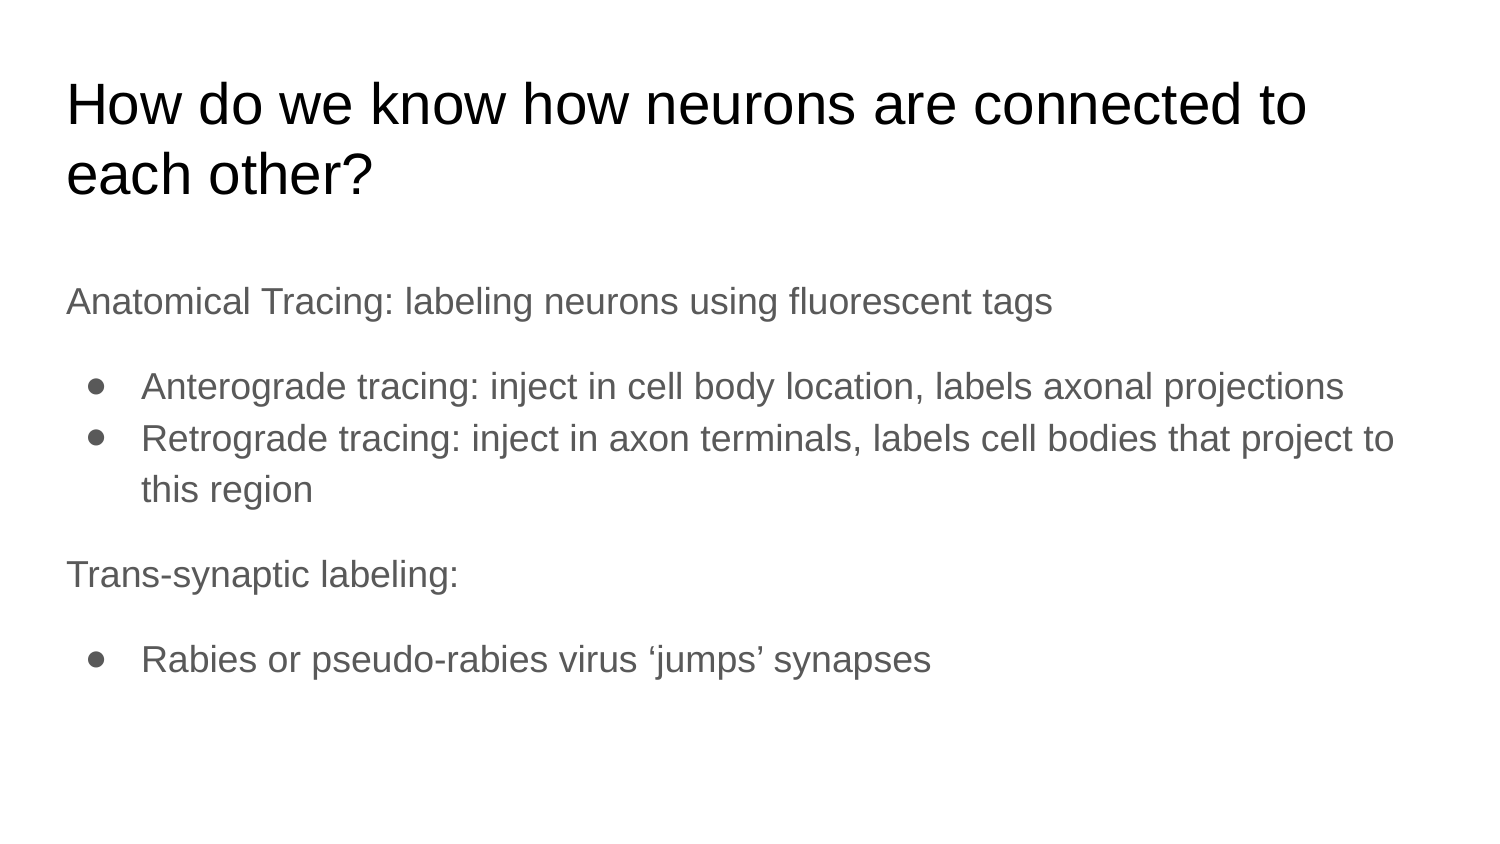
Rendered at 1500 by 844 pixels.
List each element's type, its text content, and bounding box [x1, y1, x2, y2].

list Anatomical Tracing: labeling neurons using fluorescent tags Anterograde tracing: inject in cell body location, labels axonal projections Retrograde tracing: inject in axon terminals, labels cell bodies that project to this region Trans-synaptic labeling: Rabies or pseudo-rabies virus ‘jumps’ synapses [51, 255, 1449, 728]
title How do we know how neurons are connected to each other? [51, 50, 1449, 145]
